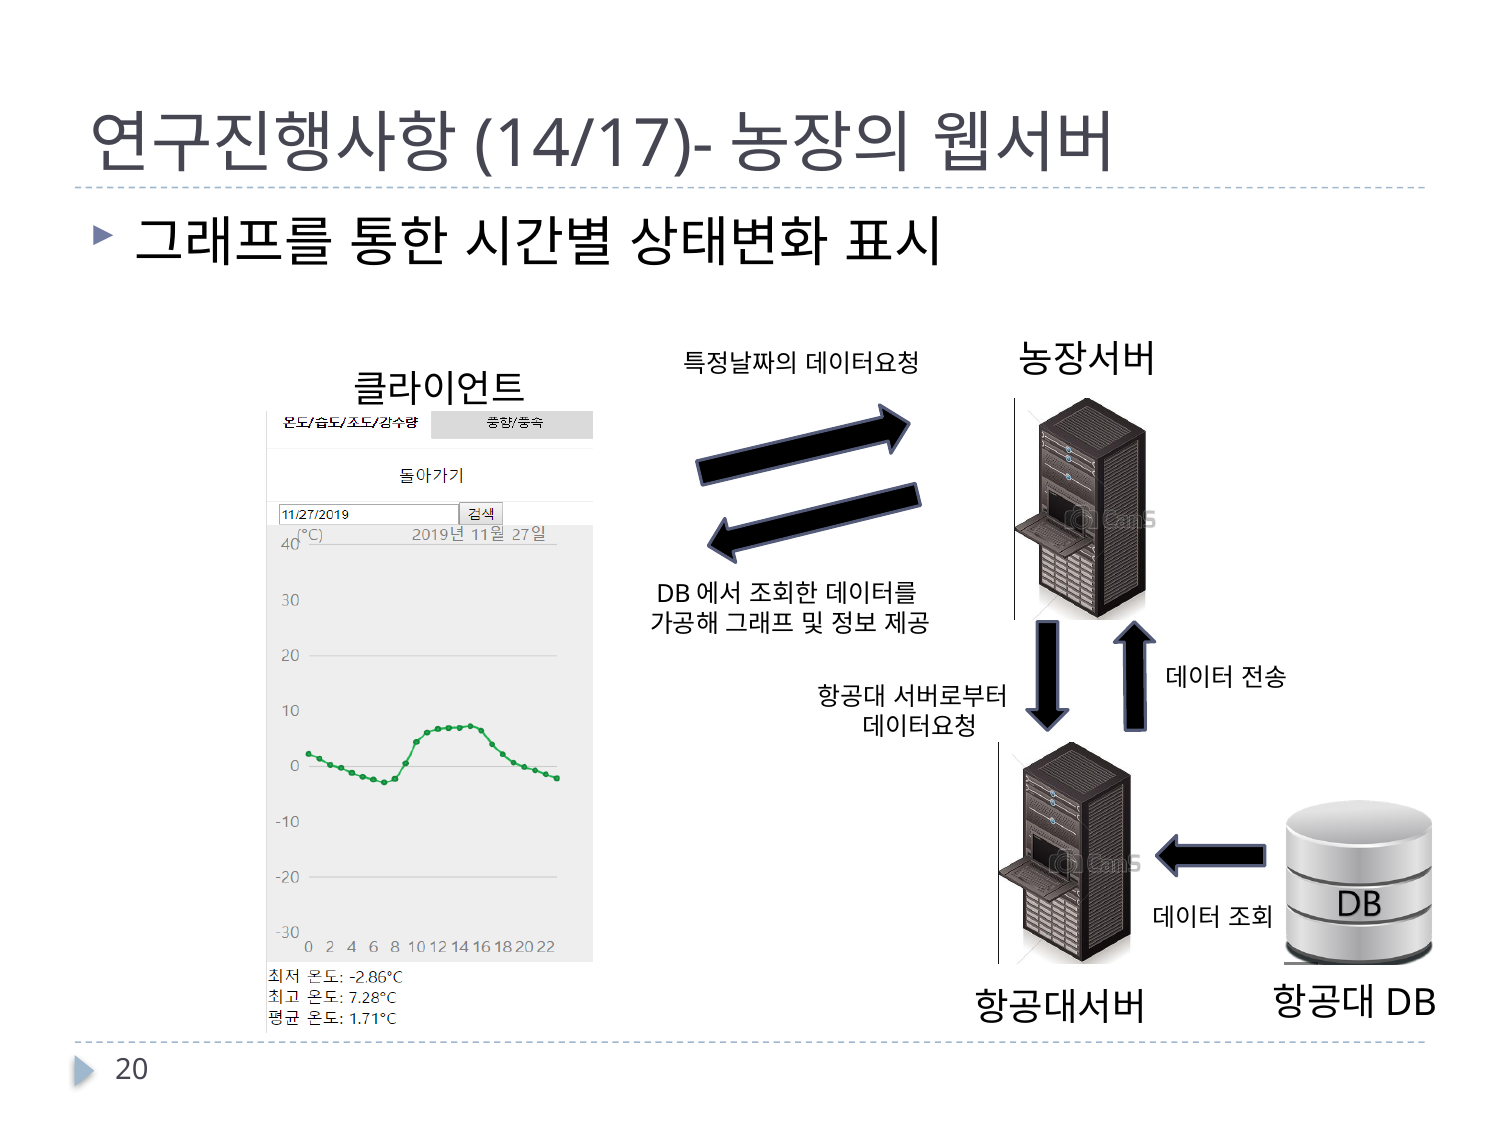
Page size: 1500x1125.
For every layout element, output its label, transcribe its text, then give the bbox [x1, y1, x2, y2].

text_box 항공대DB [1152, 969, 1500, 1032]
picture [998, 742, 1141, 964]
title 연구진행사항(14/17)-농장의 웹서버 [75, 24, 1425, 188]
text_box [1155, 833, 1267, 878]
slide_number 20 [100, 1042, 426, 1103]
text_box 그래프를 통한 시간별 상태변화 표시 [75, 200, 1450, 1035]
picture [265, 411, 593, 1033]
picture [1013, 398, 1156, 620]
text_box 데이터 조회 [1147, 885, 1278, 948]
picture [1284, 799, 1434, 965]
